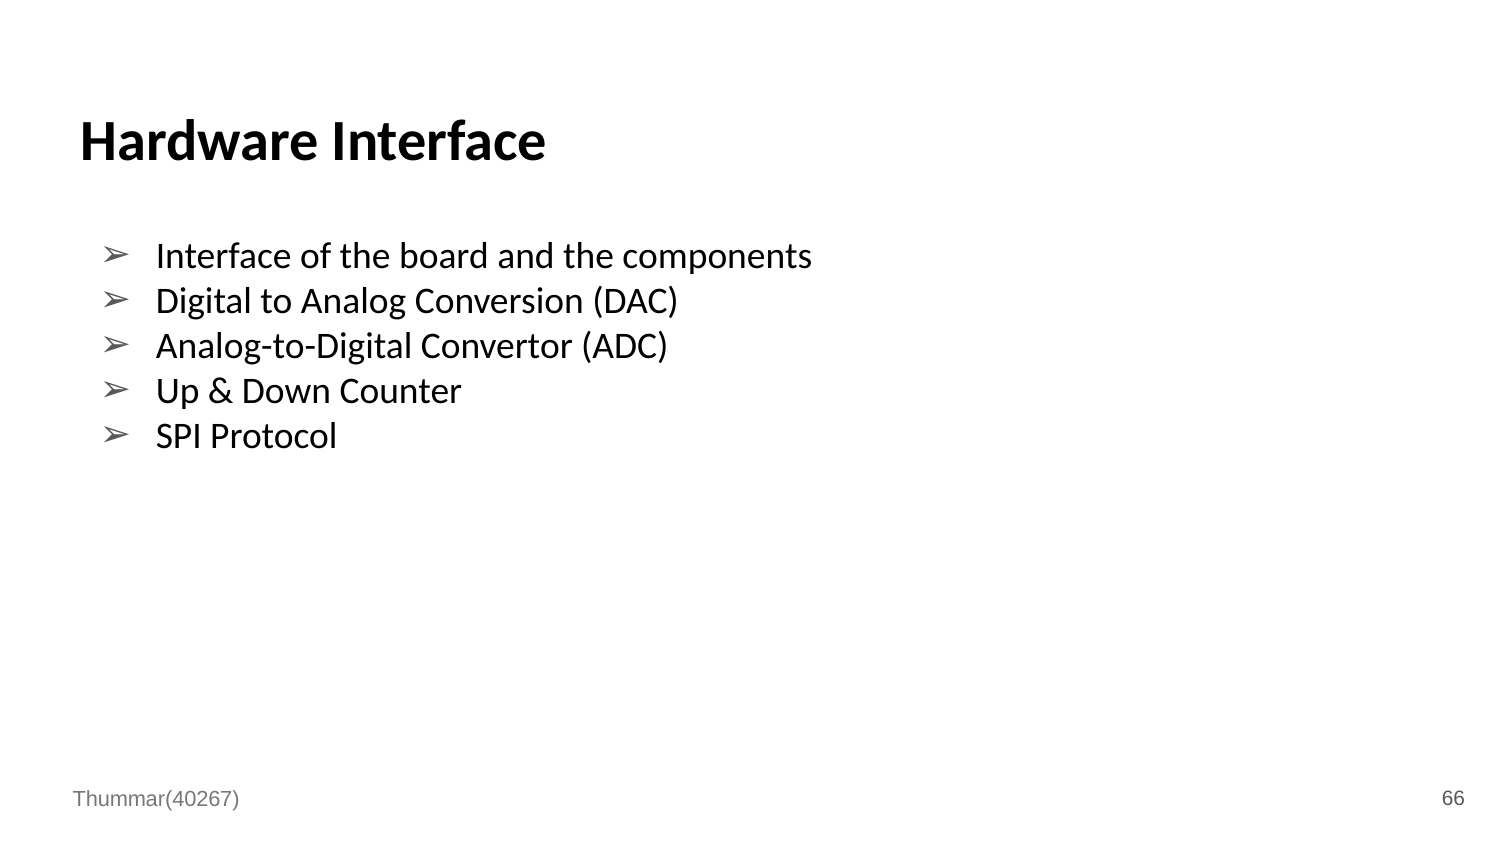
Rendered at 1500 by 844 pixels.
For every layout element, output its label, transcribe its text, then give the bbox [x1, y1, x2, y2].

title Hardware Interface [65, 67, 1449, 188]
text_box Thummar(40267) [42, 774, 270, 820]
subtitle Interface of the board and the components Digital to Analog Conversion (DAC) Analog-to-Digital Convertor (ADC) Up & Down Counter SPI Protocol [65, 215, 1449, 797]
slide_number 66 [1389, 764, 1480, 830]
